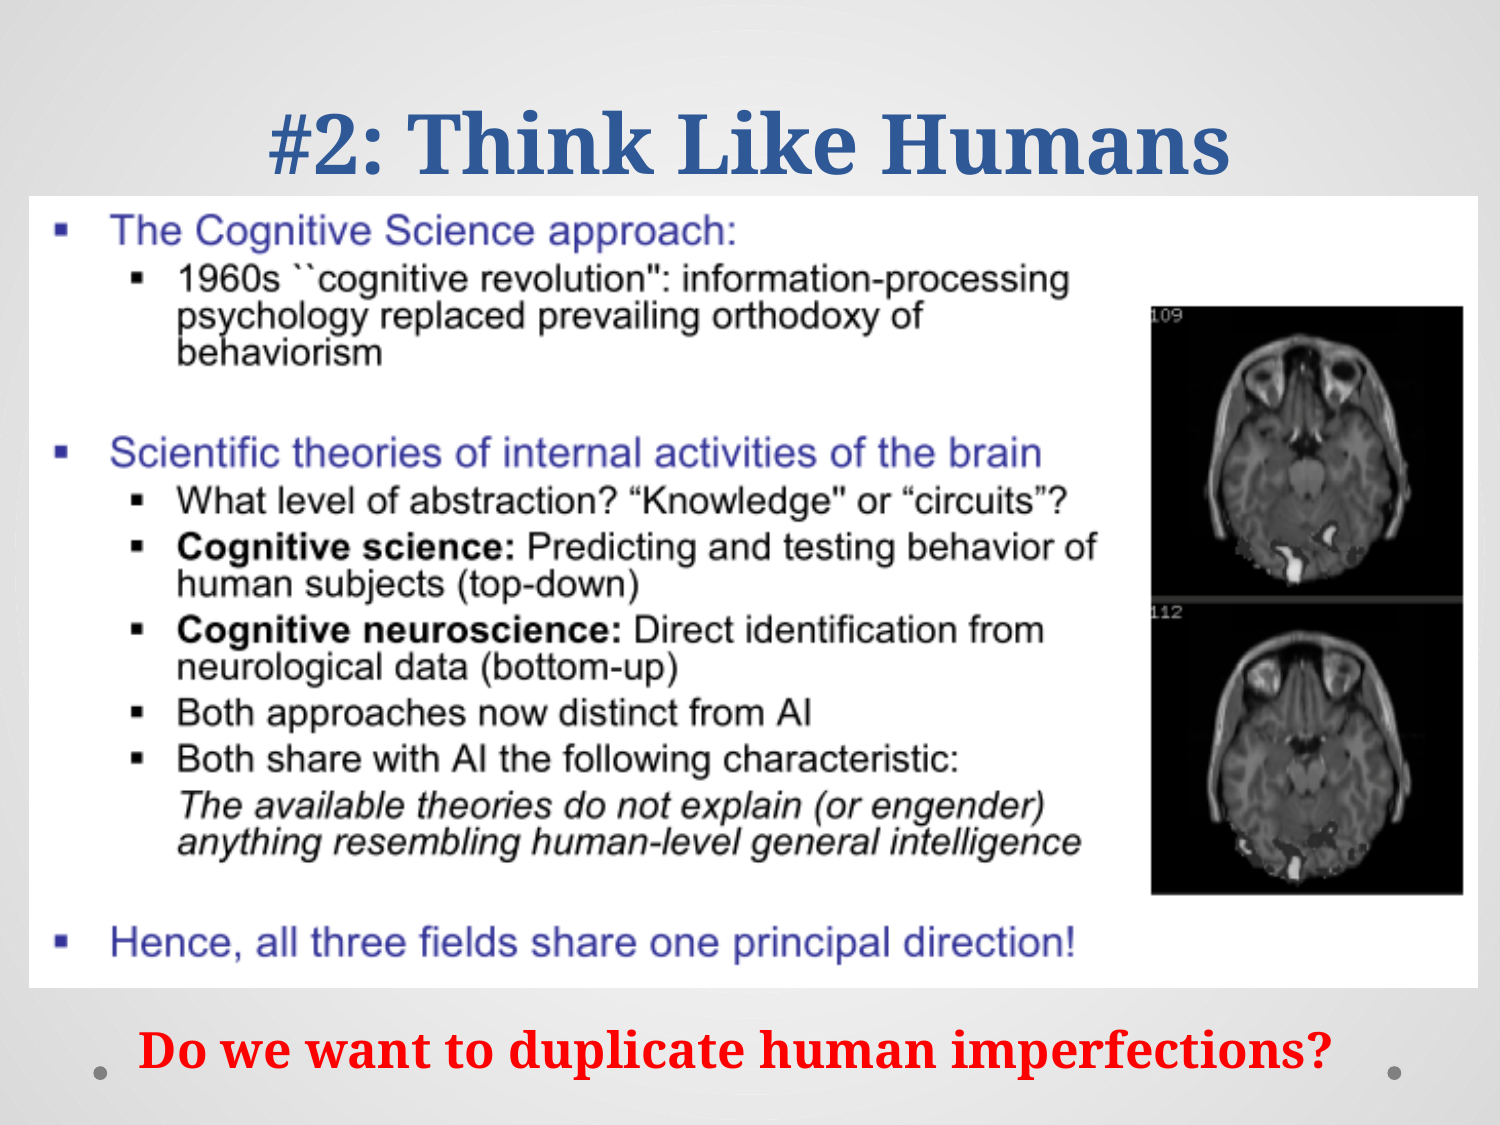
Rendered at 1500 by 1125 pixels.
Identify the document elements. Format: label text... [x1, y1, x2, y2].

text_box Do we want to duplicate human imperfections? [123, 1011, 1353, 1087]
picture [29, 196, 1478, 988]
title #2: Think Like Humans [75, 0, 1425, 194]
